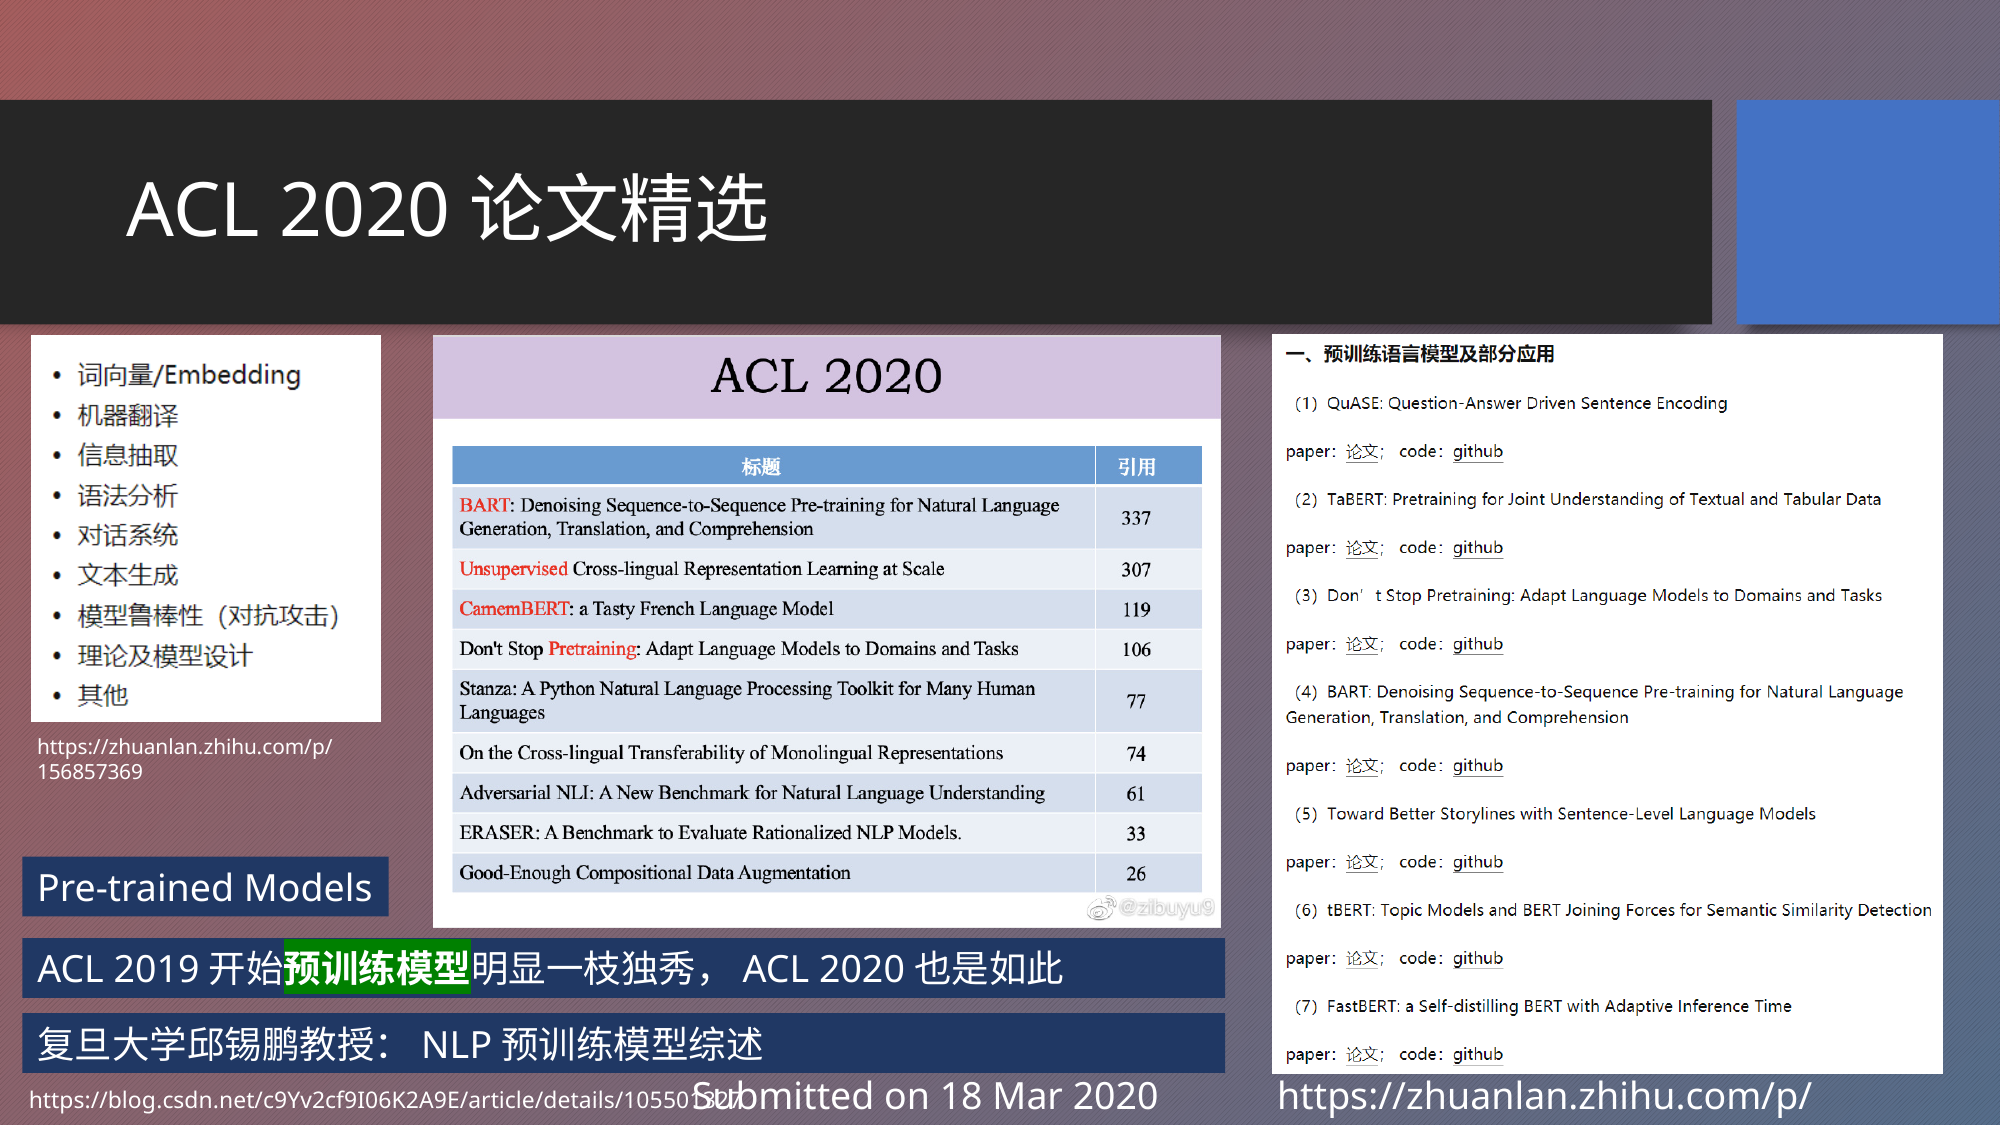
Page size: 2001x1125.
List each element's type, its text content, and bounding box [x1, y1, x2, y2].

text_box ACL 2019开始预训练模型明显一枝独秀，ACL 2020也是如此 [22, 938, 1226, 998]
title ACL 2020论文精选 [111, 123, 1689, 301]
picture [0, 325, 2000, 1075]
text_box https://zhuanlan.zhihu.com/p/135204349 [1262, 1064, 1977, 1125]
text_box https://zhuanlan.zhihu.com/p/156857369 [22, 726, 432, 791]
text_box 复旦大学邱锡鹏教授：NLP预训练模型综述 [22, 1013, 1226, 1073]
text_box Submitted on 18 Mar 2020 [677, 1064, 1225, 1125]
text_box Pre-trained Models [22, 856, 389, 917]
text_box https://blog.csdn.net/c9Yv2cf9I06K2A9E/article/details/105501327 [13, 1078, 677, 1121]
